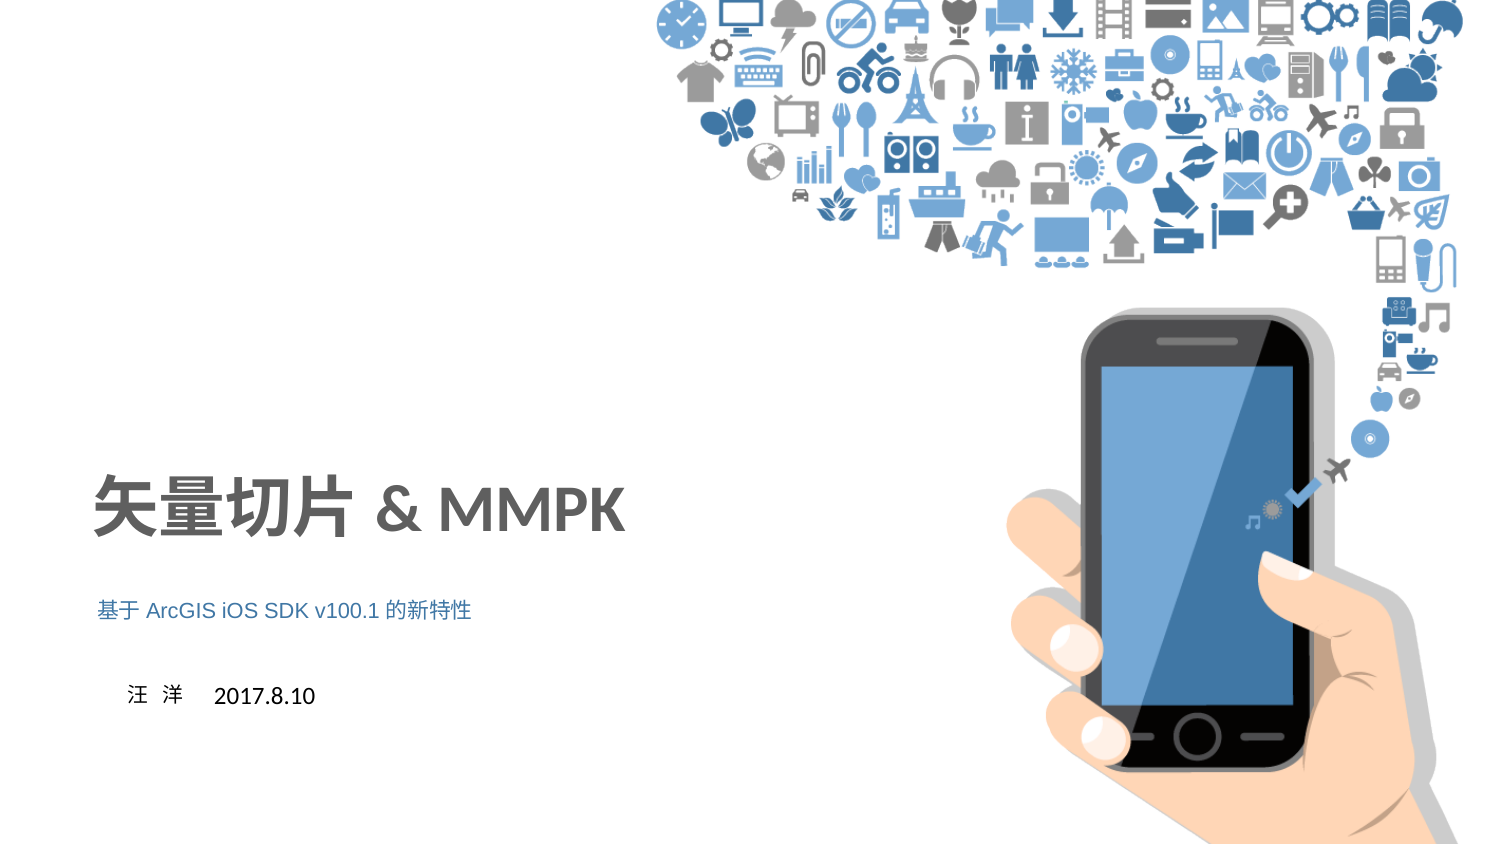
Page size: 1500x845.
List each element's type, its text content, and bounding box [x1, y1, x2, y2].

text_box 基于ArcGIS iOS SDK v100.1的新特性 [82, 589, 632, 631]
text_box 2017.8.10 [199, 672, 331, 717]
text_box 矢量切片& MMPK [77, 457, 632, 553]
text_box 汪 洋 [112, 674, 198, 714]
picture [637, 0, 1482, 844]
